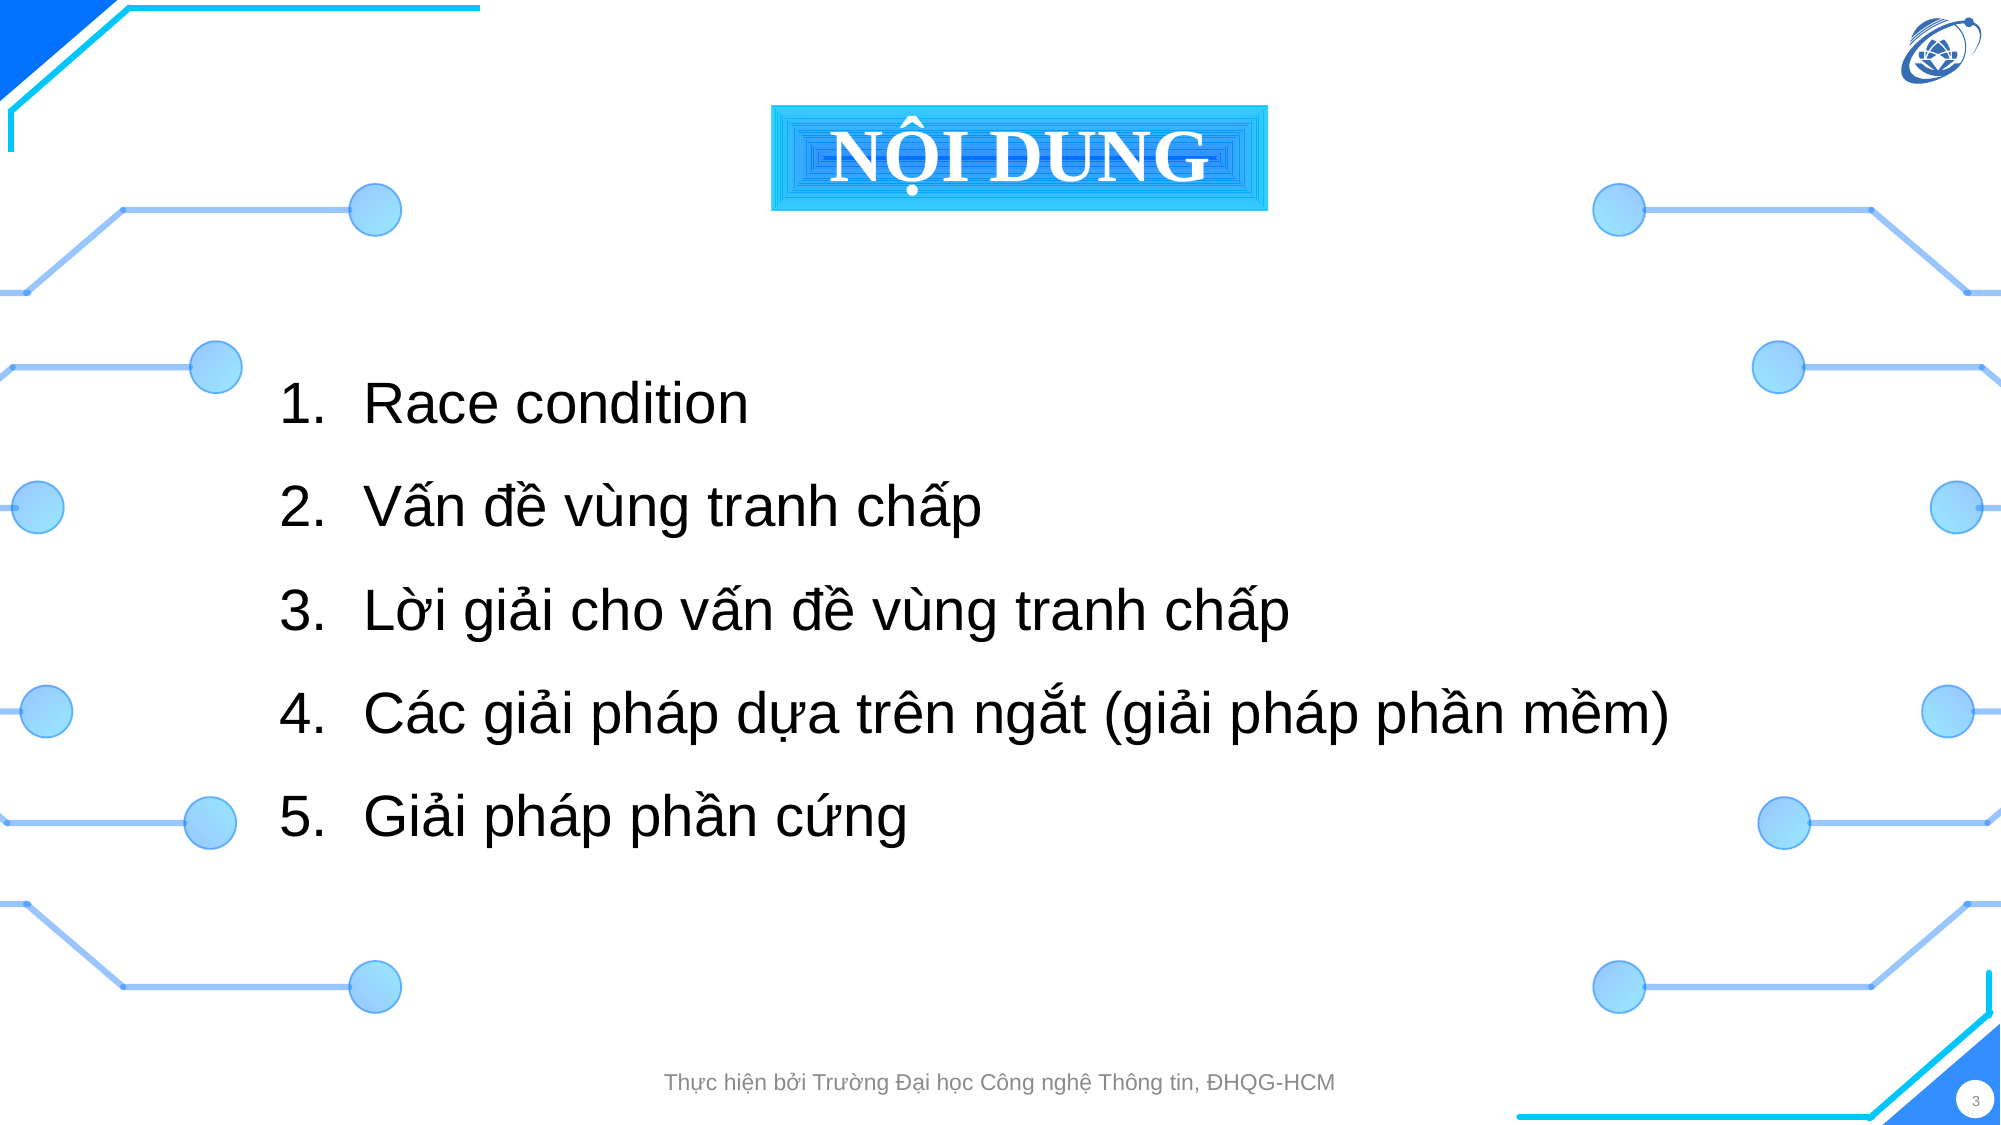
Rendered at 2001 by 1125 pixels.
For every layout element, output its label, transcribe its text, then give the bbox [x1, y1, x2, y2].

list NỘI DUNG [771, 103, 1269, 211]
slide_number 3 [1952, 1077, 2000, 1125]
list Race condition Vấn đề vùng tranh chấp Lời giải cho vấn đề vùng tranh chấp Các giải pháp dựa trên ngắt (giải pháp phần mềm) Giải pháp phần cứng [264, 211, 1736, 982]
footer Thực hiện bởi Trường Đại học Công nghệ Thông tin, ĐHQG-HCM [568, 1060, 1432, 1103]
